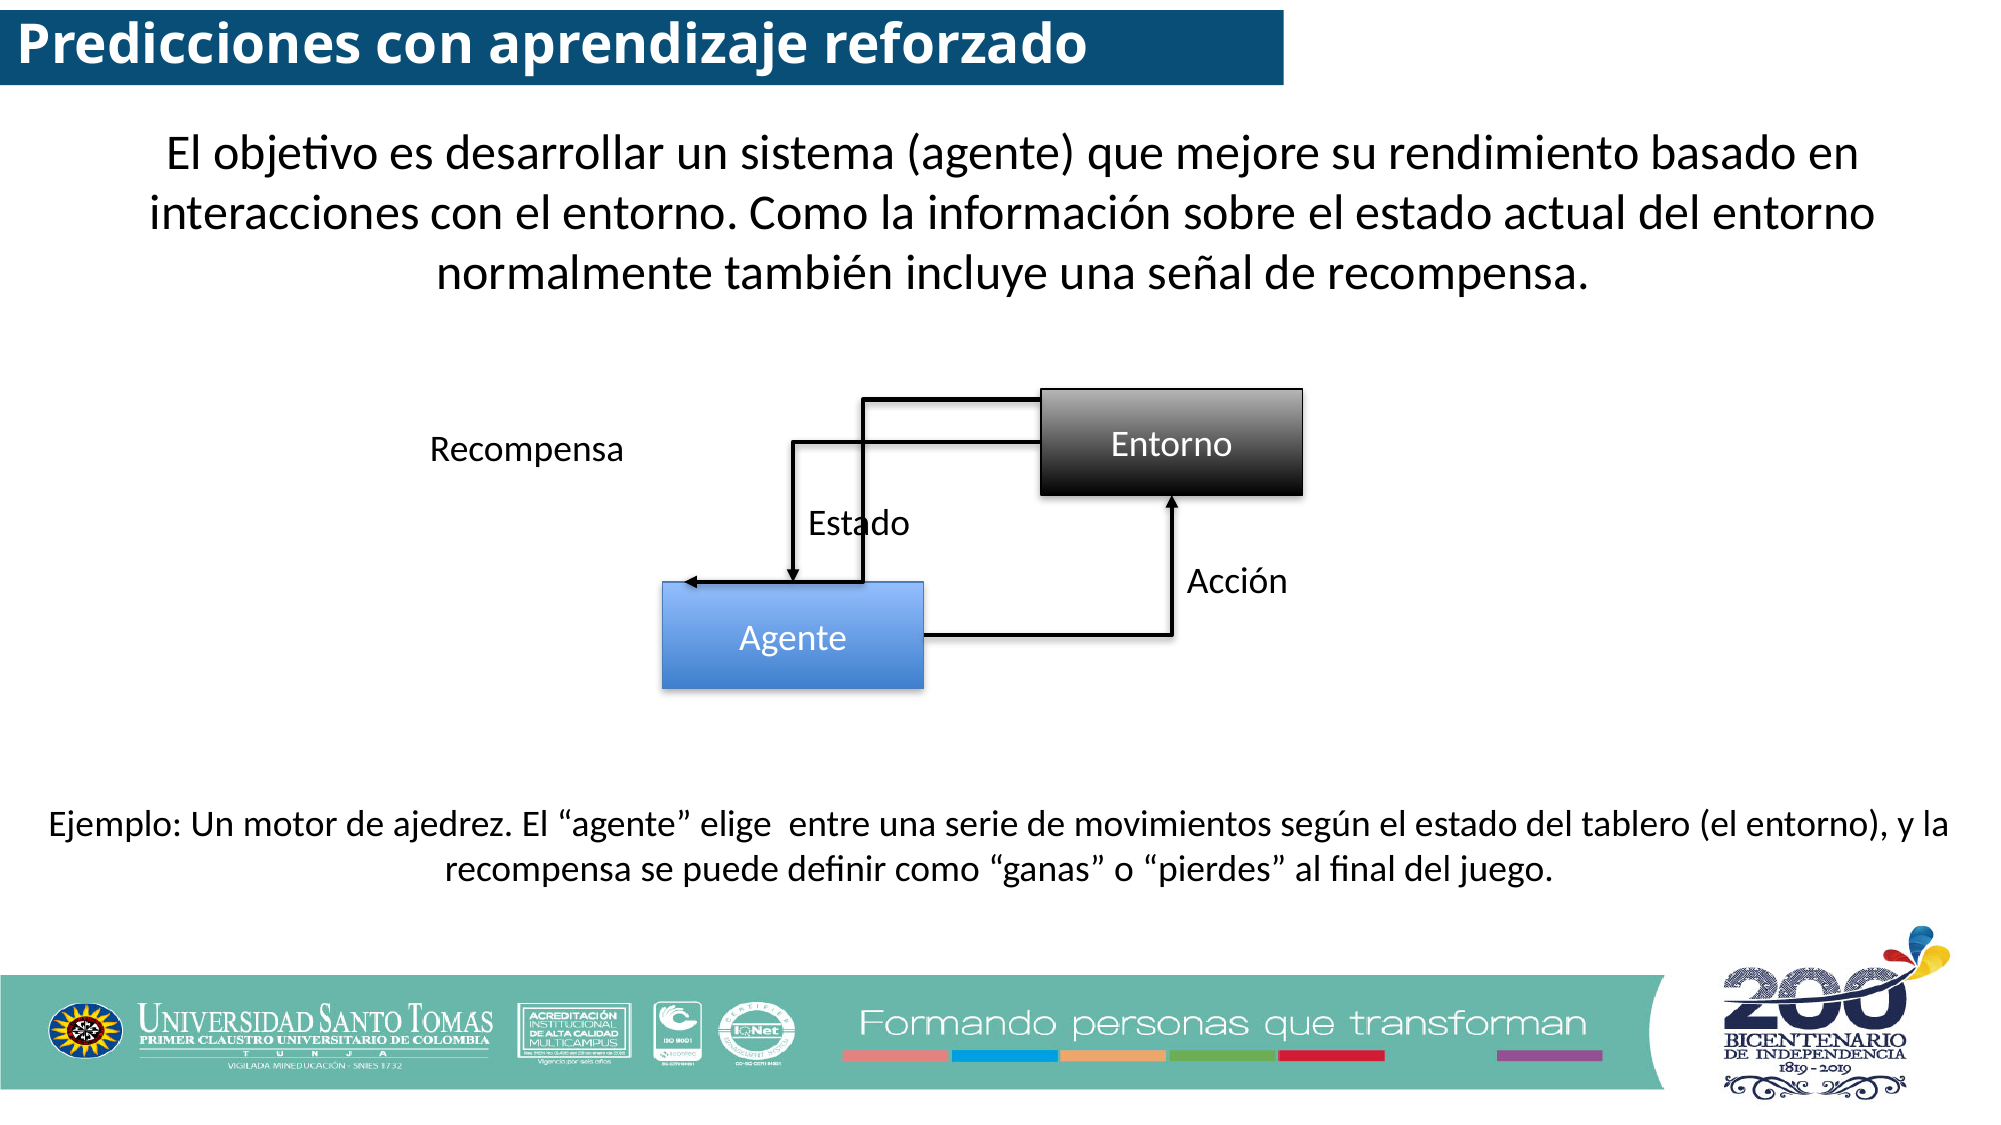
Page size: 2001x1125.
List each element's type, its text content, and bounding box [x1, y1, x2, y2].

text_box Predicciones con aprendizaje reforzado [0, 10, 1284, 86]
text_box Agente [662, 581, 924, 689]
text_box Ejemplo: Un motor de ajedrez. El “agente” elige entre una serie de movimientos según el estado del tablero (el entorno), y la recompensa se puede definir como “ganas” o “pierdes” al final del juego. [0, 791, 2000, 897]
text_box El objetivo es desarrollar un sistema (agente) que mejore su rendimiento basado en interacciones con el entorno. Como la información sobre el estado actual del entorno normalmente también incluye una señal de recompensa. [26, 112, 2000, 308]
picture [0, 1, 2000, 791]
picture [0, 897, 2000, 1124]
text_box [684, 399, 1042, 583]
text_box Recompensa [414, 416, 642, 477]
text_box Acción [1176, 548, 1305, 609]
text_box Entorno [1041, 388, 1303, 495]
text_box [923, 494, 1173, 636]
